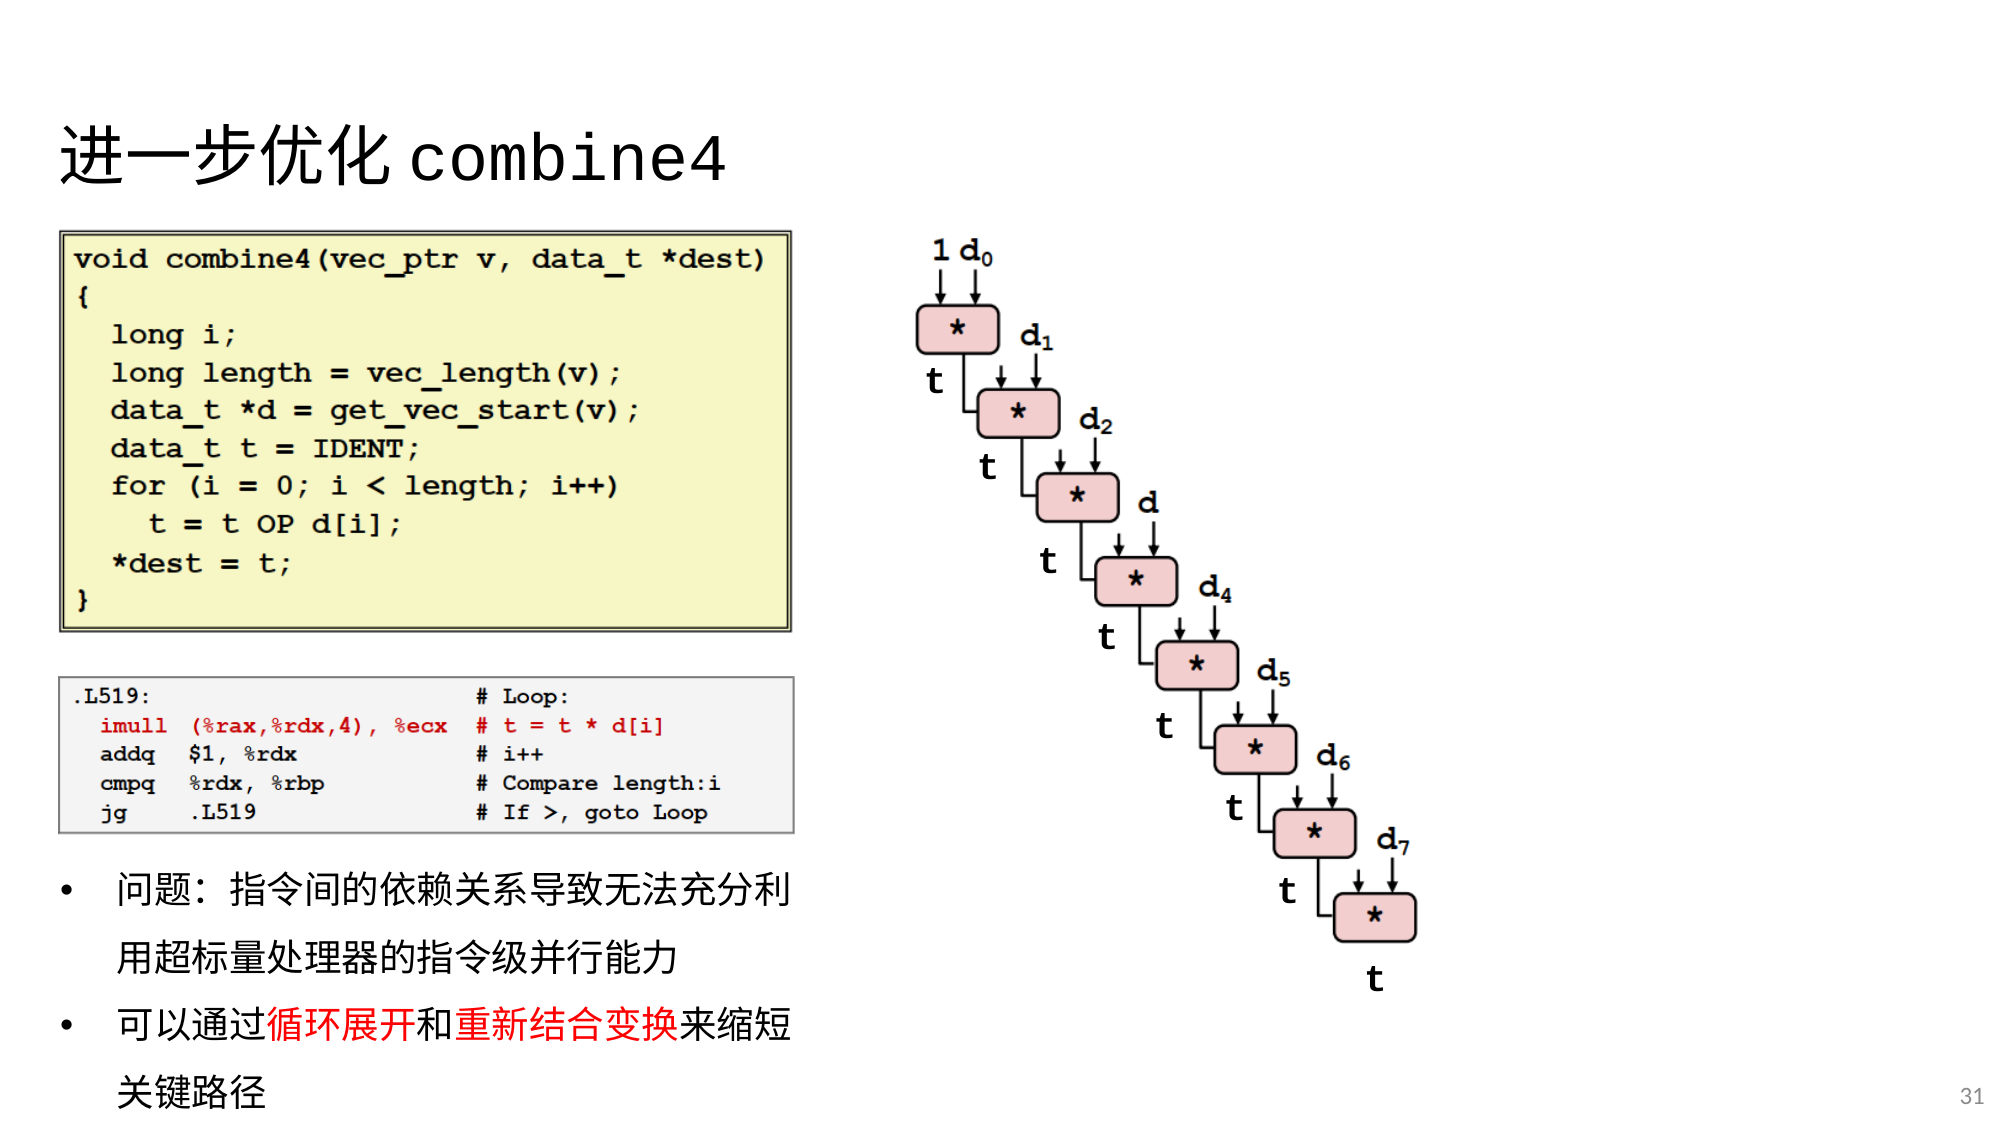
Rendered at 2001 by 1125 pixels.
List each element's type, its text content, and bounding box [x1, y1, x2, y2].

picture [57, 226, 794, 635]
text_box 问题：指令间的依赖关系导致无法充分利用超标量处理器的指令级并行能力 可以通过循环展开和重新结合变换来缩短关键路径 [45, 836, 815, 1122]
picture [57, 673, 803, 838]
picture [885, 226, 1445, 960]
text_box t [1349, 960, 1402, 1007]
text_box 进一步优化combine4 [44, 106, 1352, 201]
slide_number 31 [1550, 1065, 2000, 1125]
